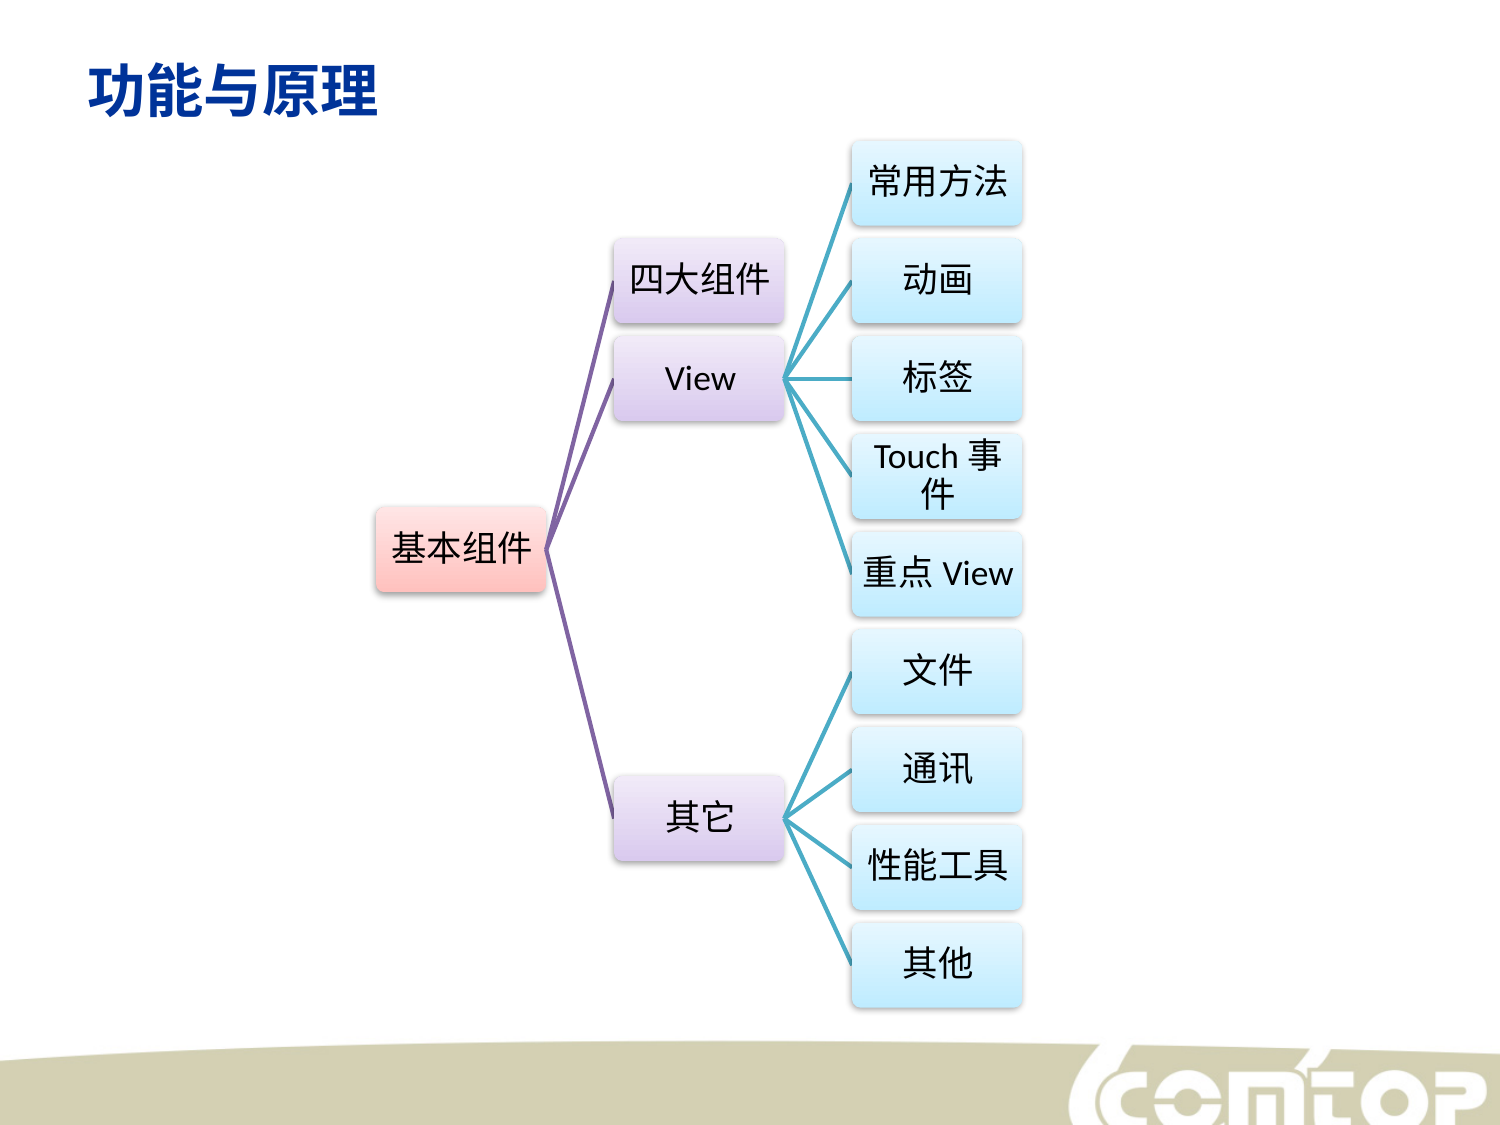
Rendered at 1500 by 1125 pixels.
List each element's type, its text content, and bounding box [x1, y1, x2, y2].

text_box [198, 140, 1200, 1008]
text_box 功能与原理 [72, 46, 394, 132]
picture [0, 0, 1500, 1125]
